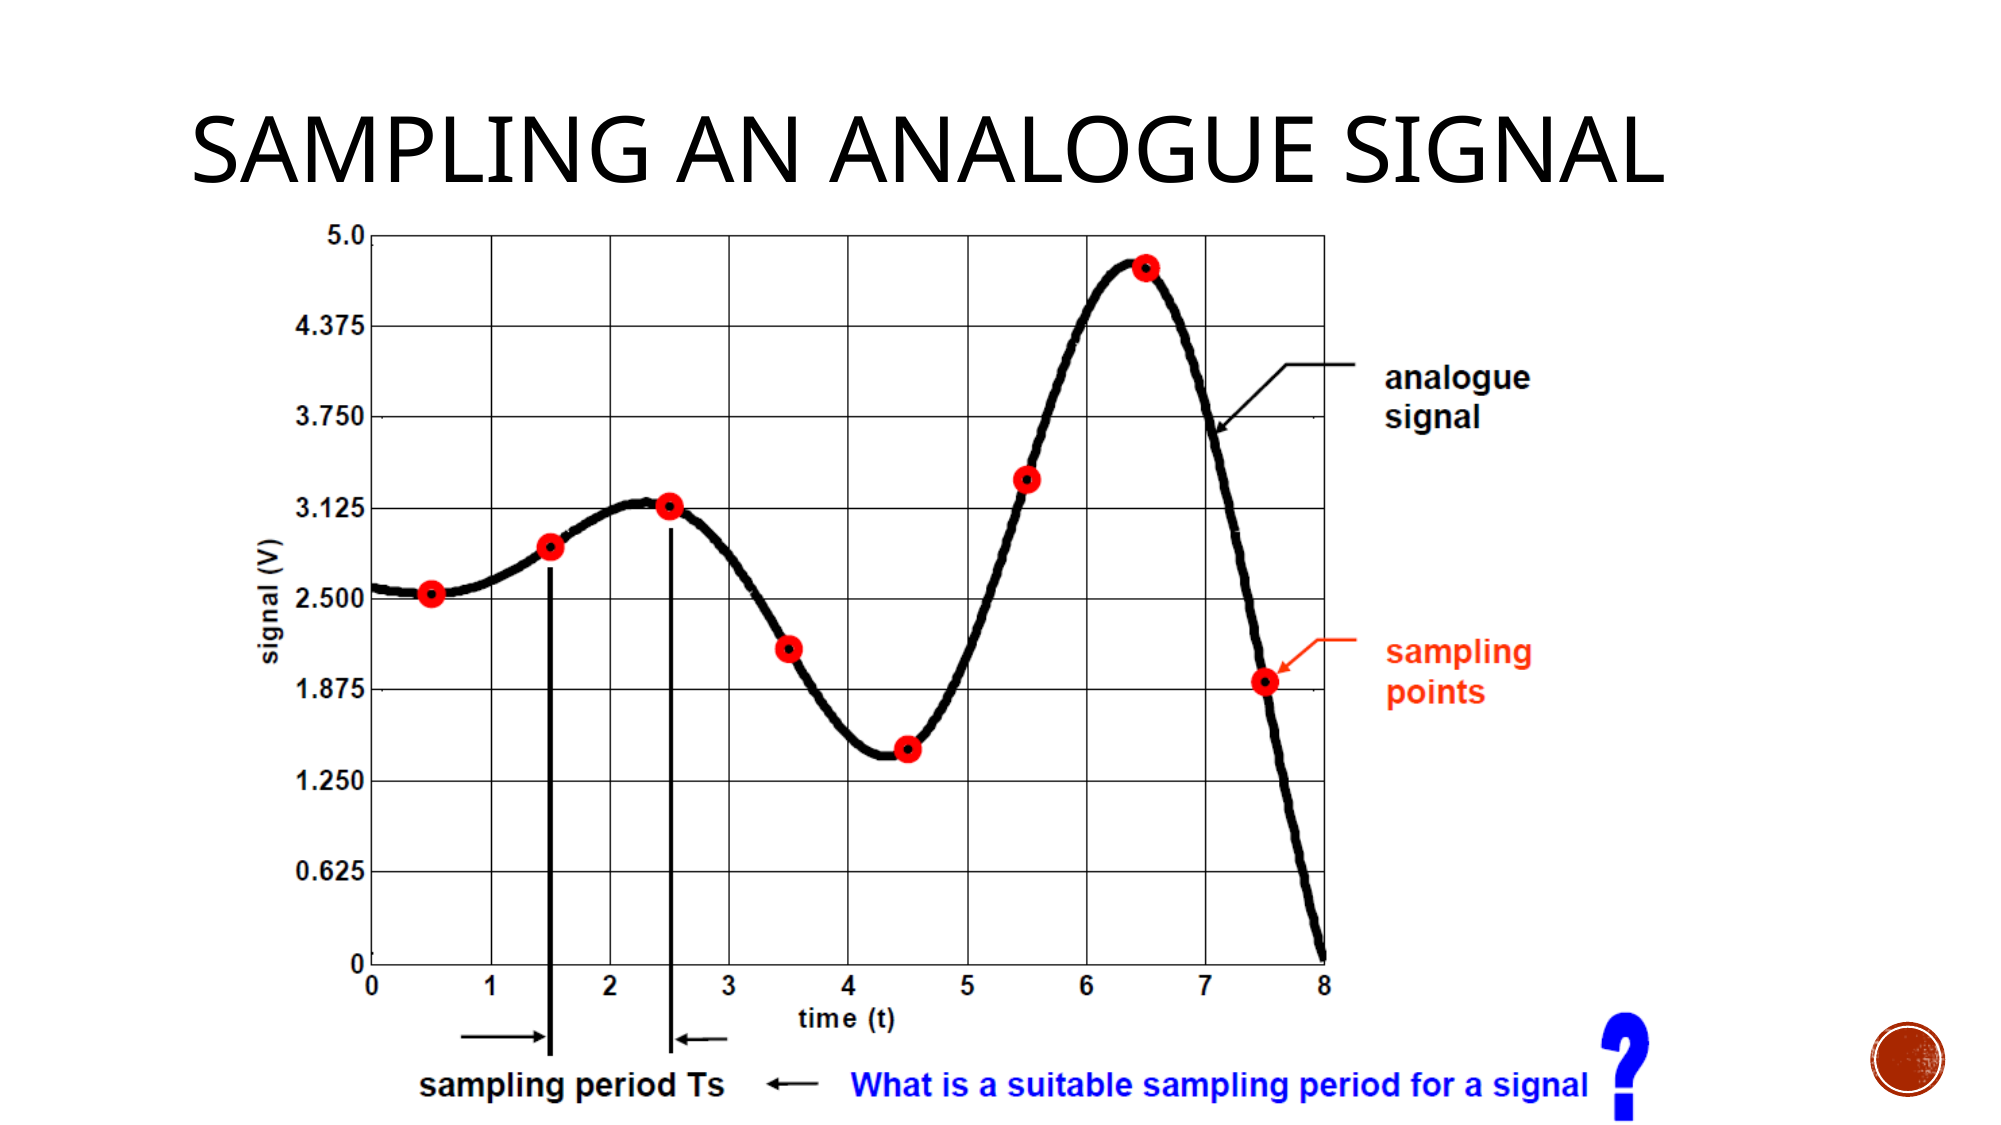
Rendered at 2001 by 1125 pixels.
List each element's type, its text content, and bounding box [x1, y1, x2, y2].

picture [247, 214, 1656, 1125]
title SAMPLING AN ANALOGUE SIGNAL [175, 79, 1826, 228]
picture [1870, 1021, 1946, 1097]
